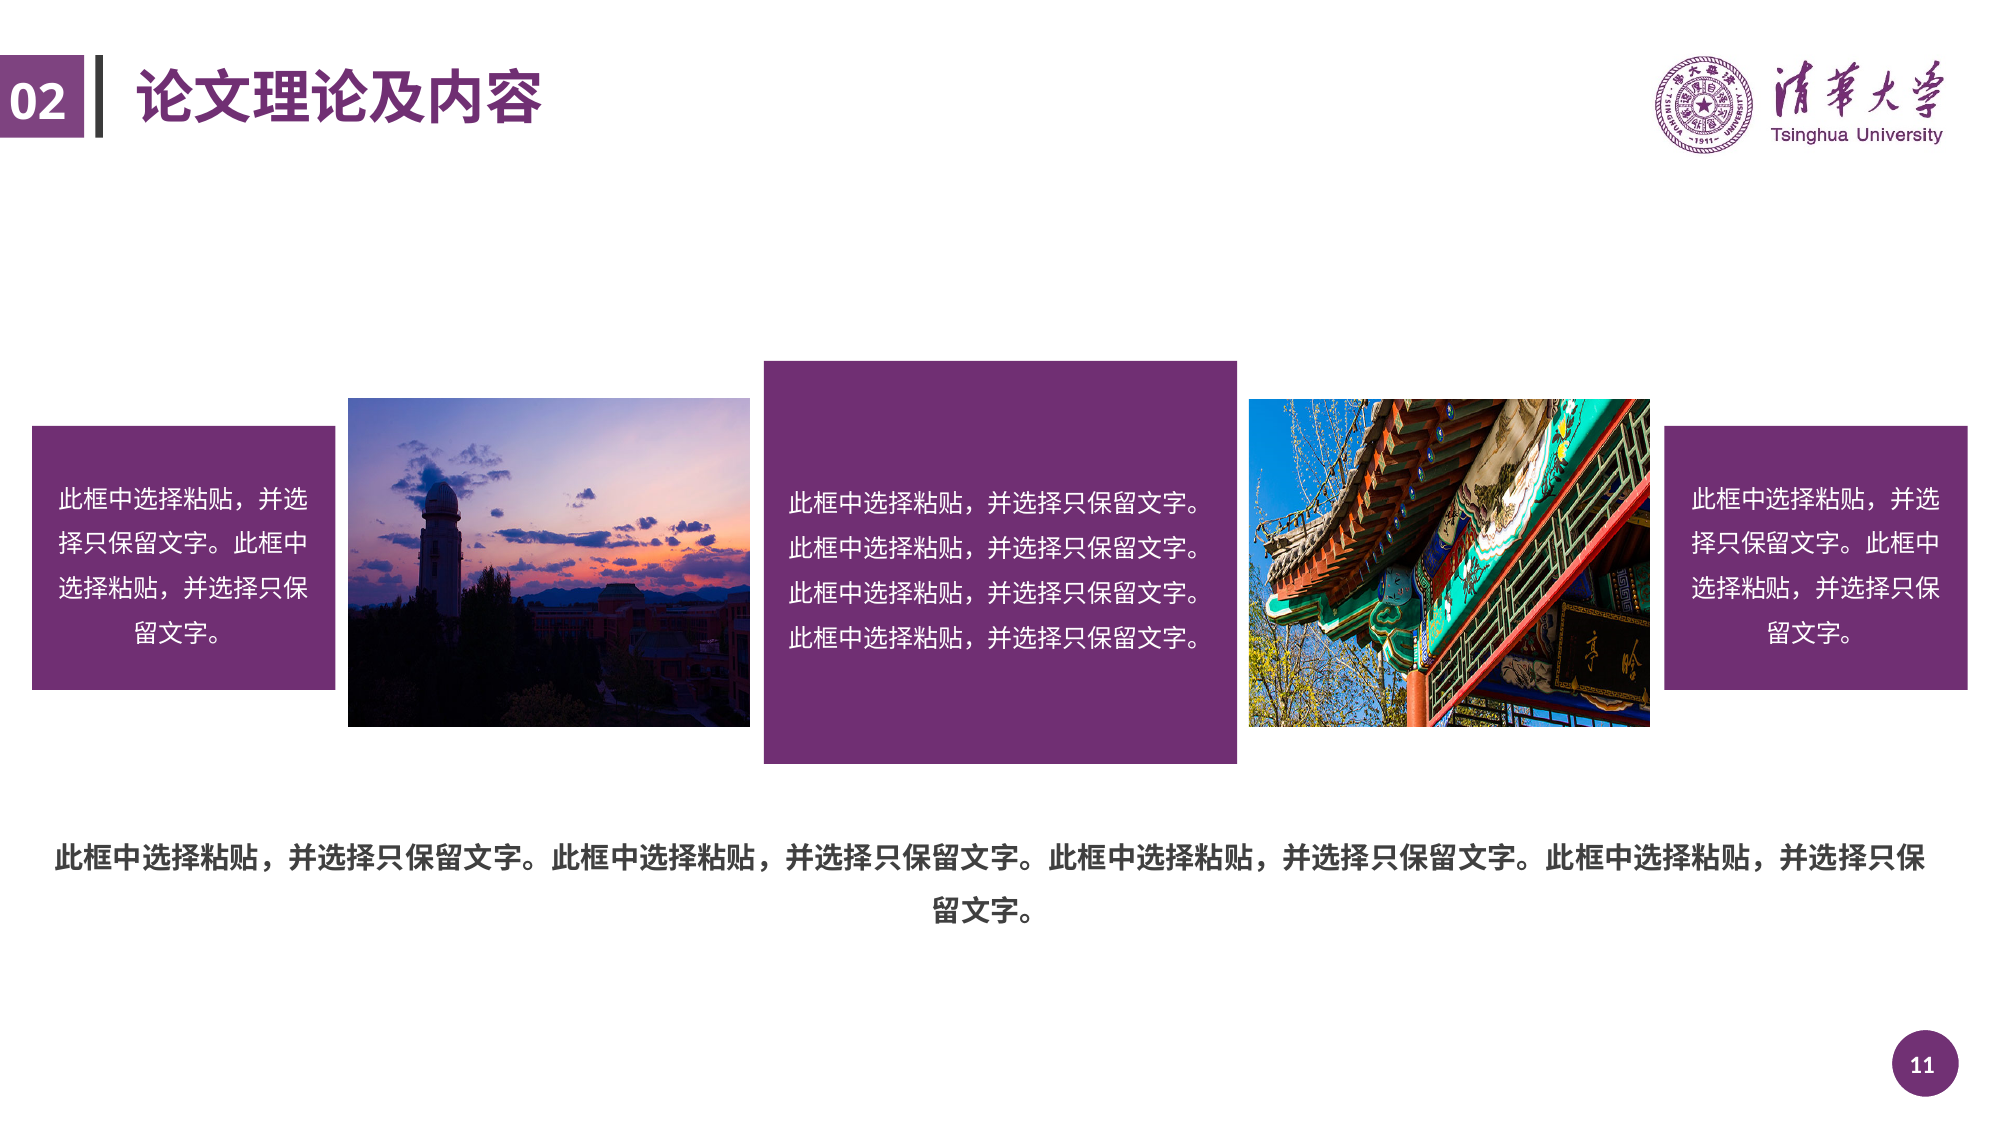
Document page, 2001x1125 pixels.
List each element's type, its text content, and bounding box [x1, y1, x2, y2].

text_box 02 [0, 62, 106, 137]
text_box 此框中选择粘贴，并选择只保留文字。此框中选择粘贴，并选择只保留文字。此框中选择粘贴，并选择只保留文字。此框中选择粘贴，并选择只保留文字。 [763, 360, 1238, 765]
text_box 此框中选择粘贴，并选择只保留文字。此框中选择粘贴，并选择只保留文字。 [31, 425, 336, 691]
picture [348, 398, 750, 727]
slide_number /30 [1559, 1033, 2000, 1094]
picture [1645, 42, 1964, 158]
text_box 此框中选择粘贴，并选择只保留文字。此框中选择粘贴，并选择只保留文字。此框中选择粘贴，并选择只保留文字。此框中选择粘贴，并选择只保留文字。 [27, 814, 1954, 935]
picture [1248, 398, 1650, 727]
text_box 此框中选择粘贴，并选择只保留文字。此框中选择粘贴，并选择只保留文字。 [1663, 425, 1969, 691]
title 论文理论及内容 [120, 55, 1846, 146]
